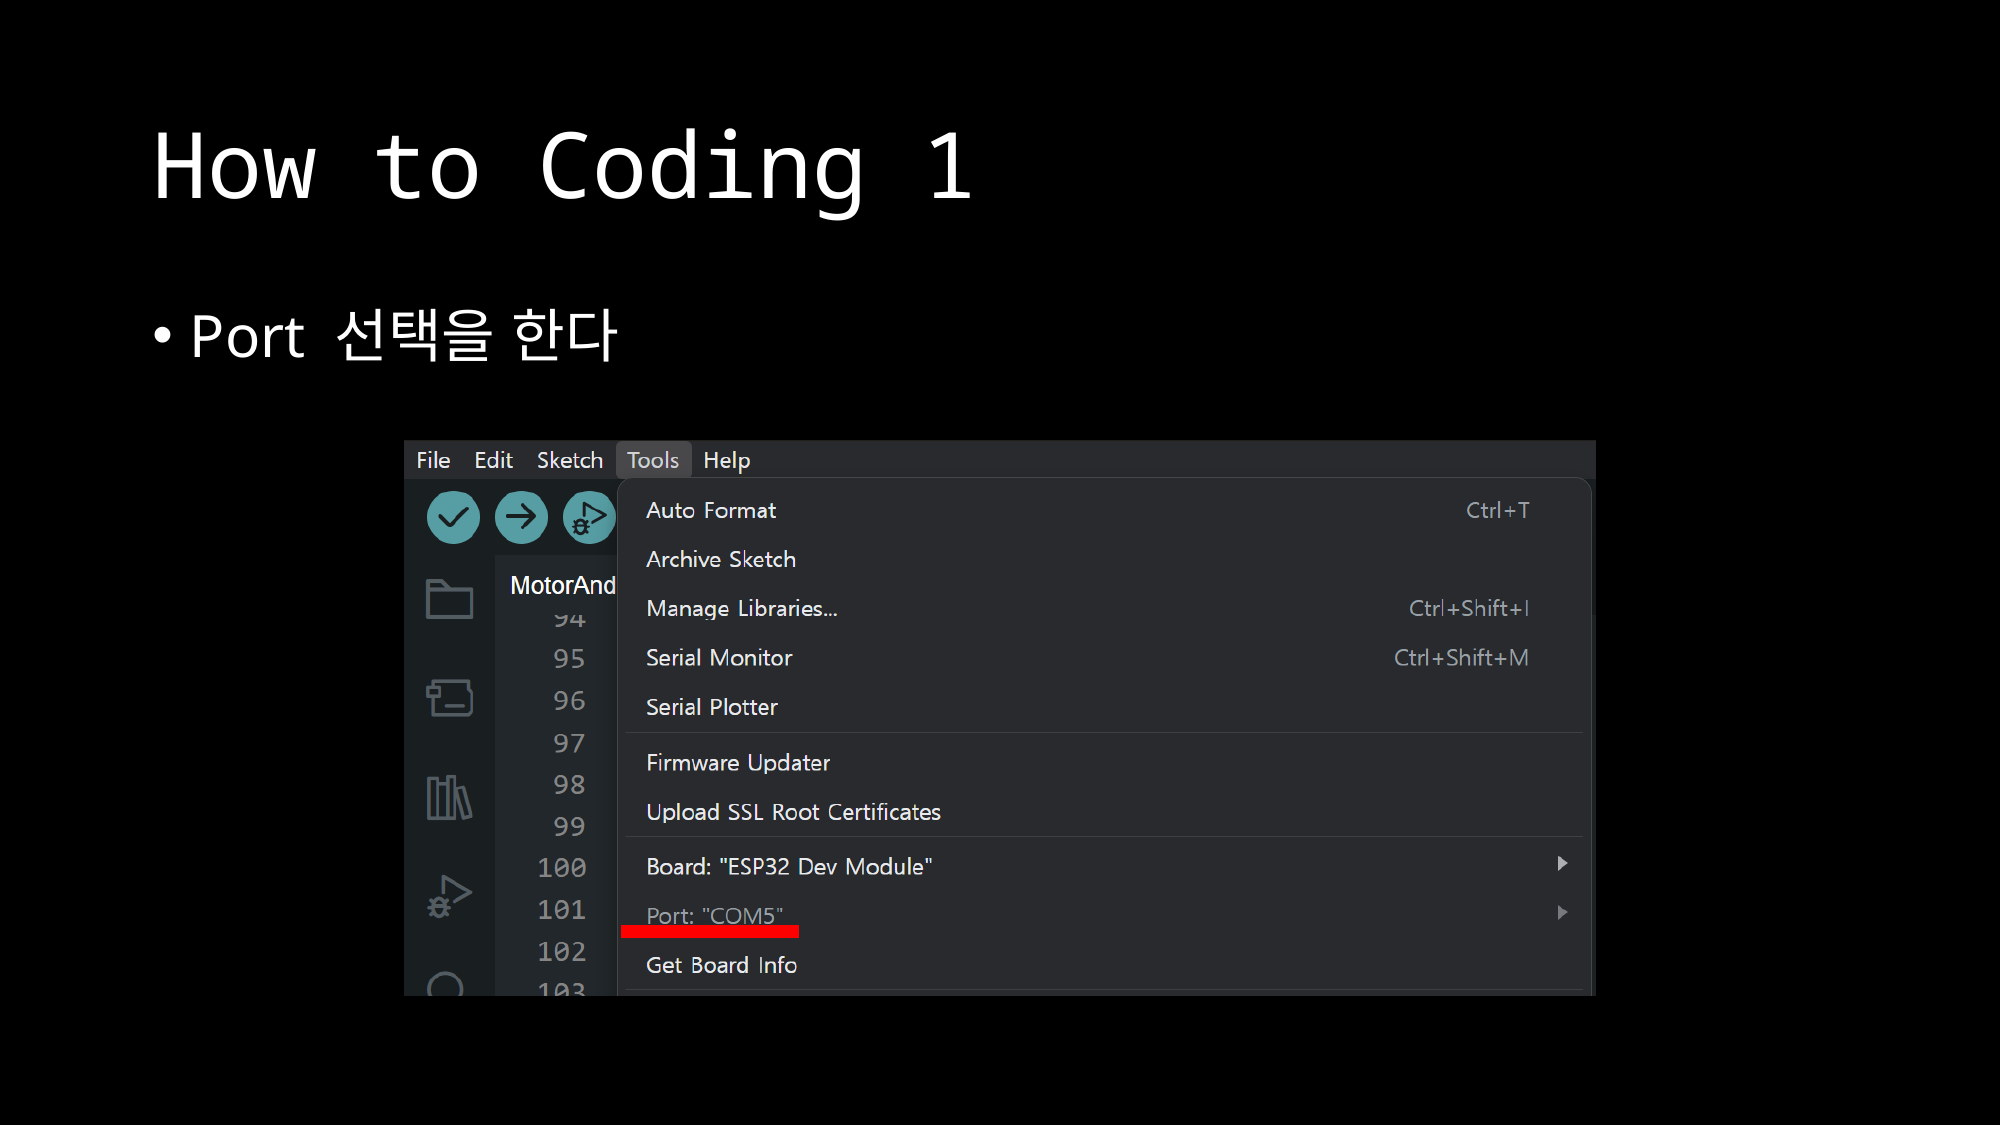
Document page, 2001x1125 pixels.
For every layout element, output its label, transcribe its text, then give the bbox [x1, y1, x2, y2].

title How to Coding 1 [137, 59, 1863, 278]
list Port 선택을 한다 [137, 299, 1863, 1014]
picture [403, 440, 1597, 997]
